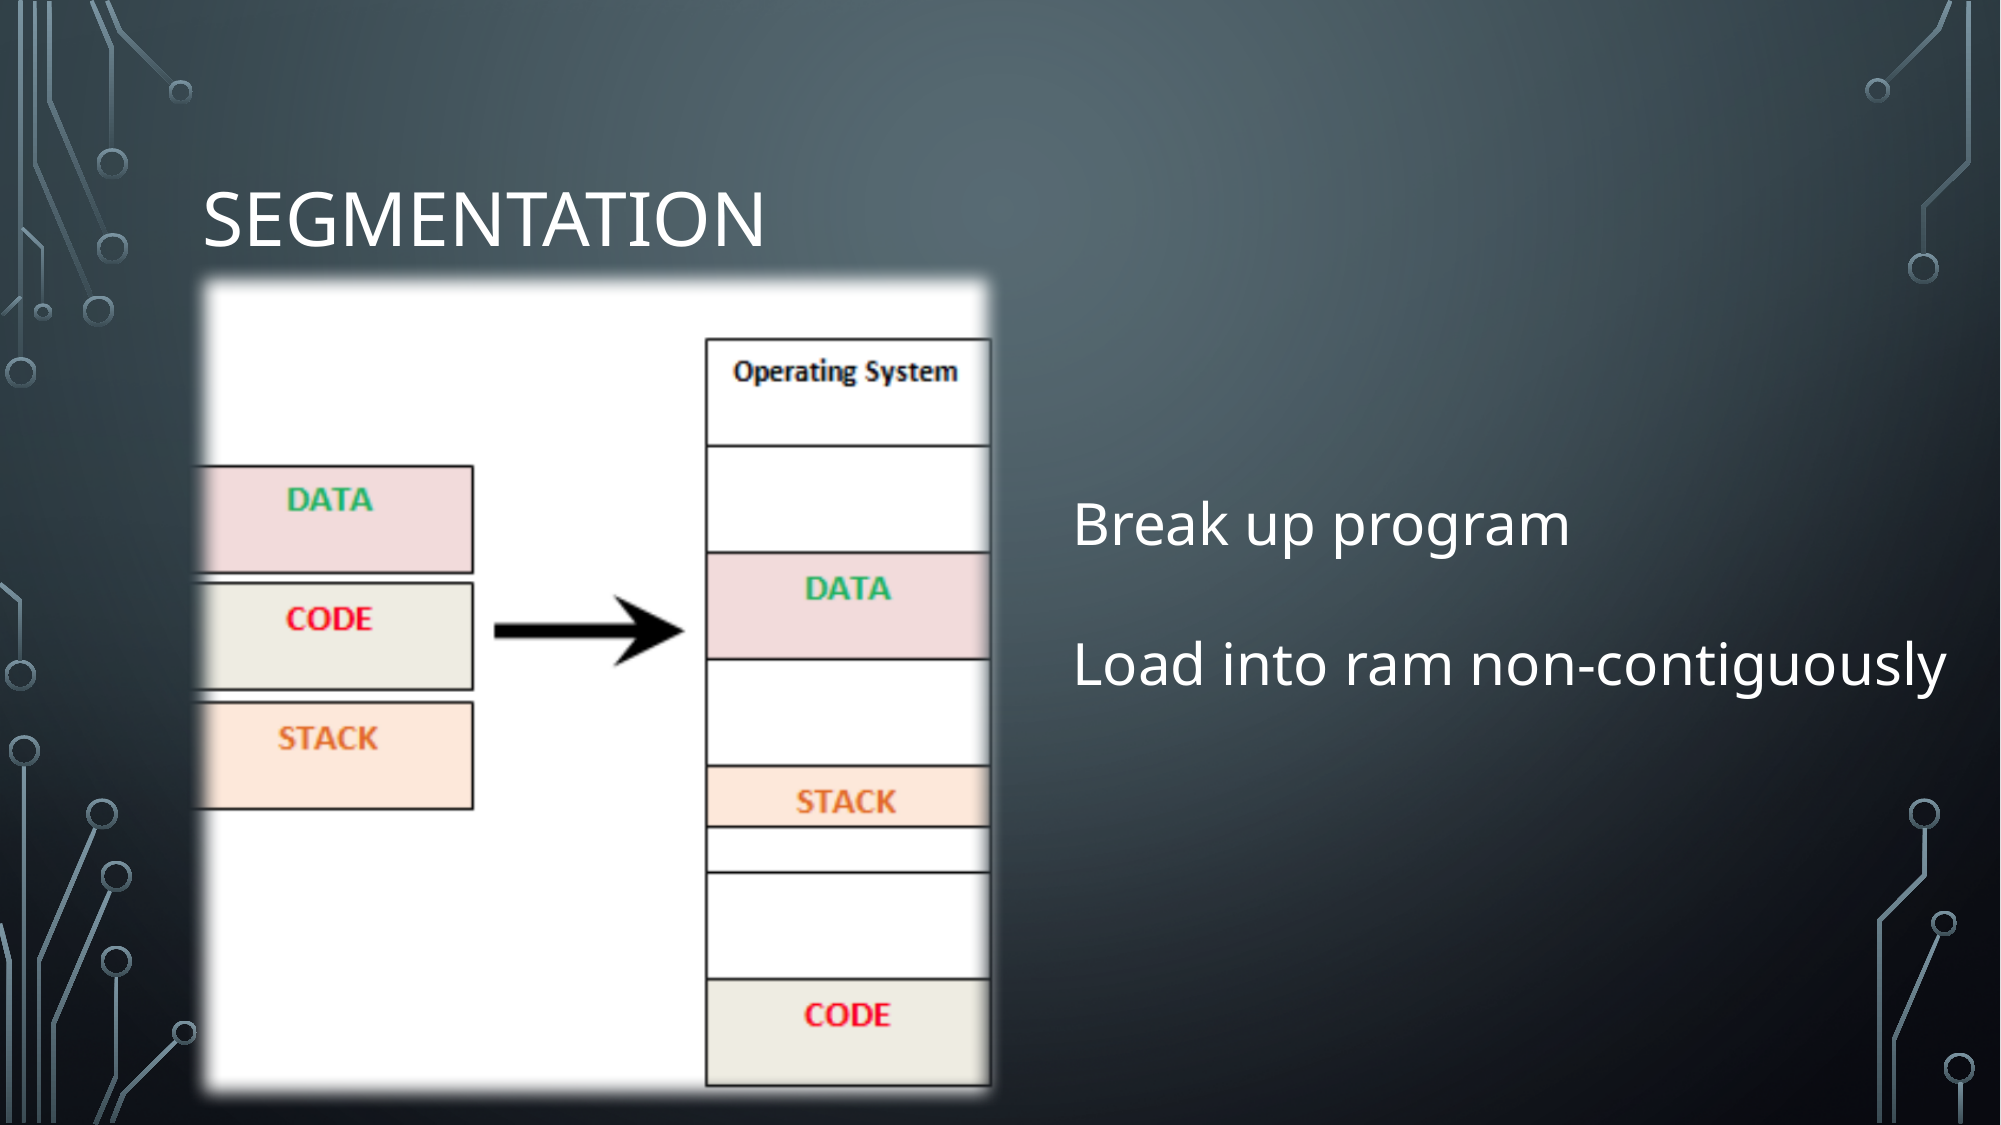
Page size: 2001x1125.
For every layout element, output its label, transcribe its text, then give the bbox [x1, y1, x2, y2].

title Segmentation [187, 101, 1813, 344]
text_box Break up program Load into ram non-contiguously [1057, 479, 1980, 705]
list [186, 262, 1005, 1110]
